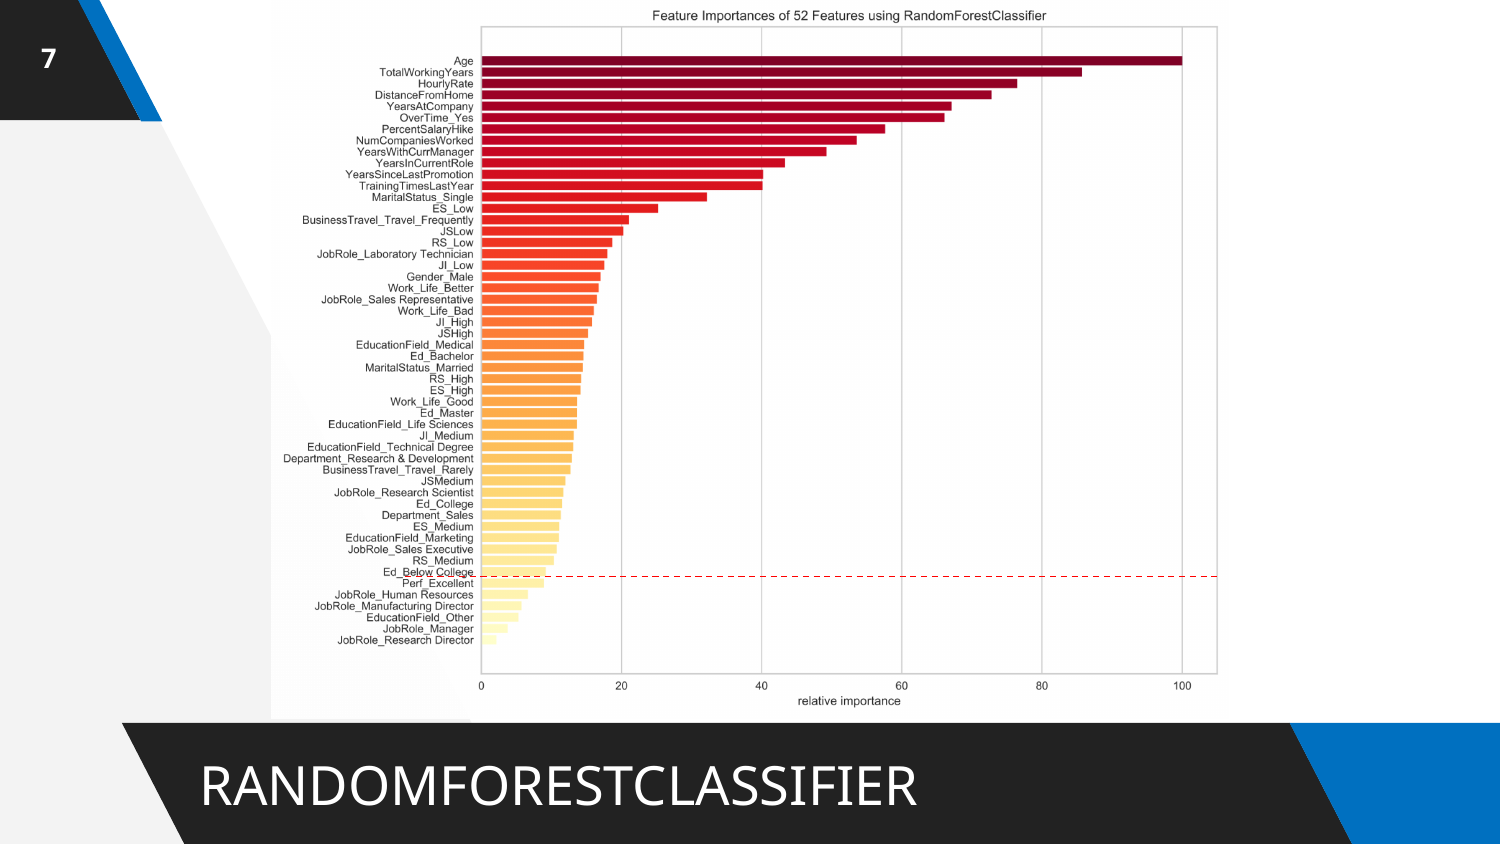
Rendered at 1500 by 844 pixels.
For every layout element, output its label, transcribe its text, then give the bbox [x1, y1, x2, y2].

picture [270, 0, 1230, 719]
slide_number 7 [0, 0, 98, 121]
list RANDOMFORESTCLASSIFIER [184, 722, 1290, 844]
